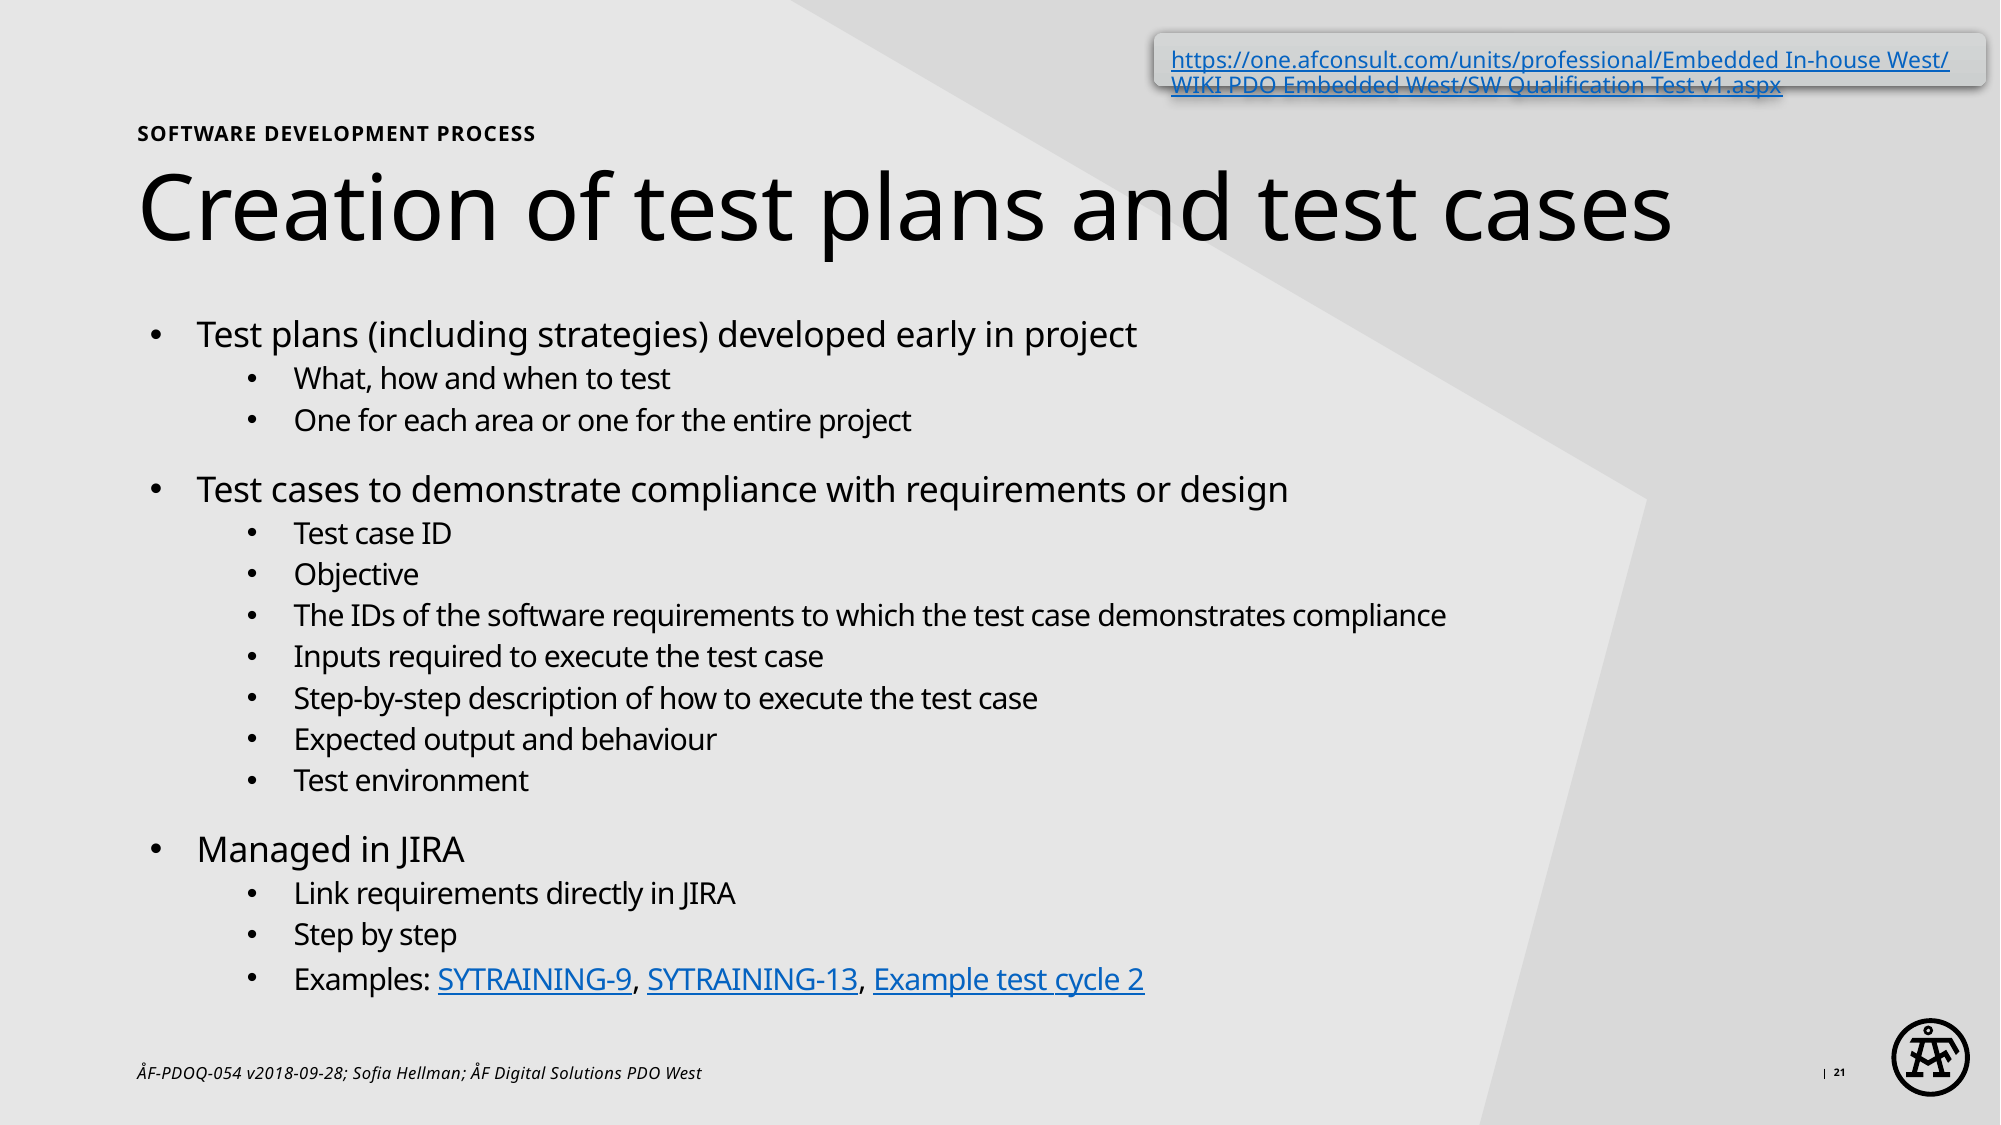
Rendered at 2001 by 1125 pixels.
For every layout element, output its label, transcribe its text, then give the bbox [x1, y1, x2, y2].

slide_number 21 [1814, 1057, 1846, 1089]
text_box https://one.afconsult.com/units/professional/Embedded In-house West/WIKI PDO Embedded West/SW Qualification Test v1.aspx [1153, 32, 1987, 87]
title Creation of test plans and test cases [137, 157, 1986, 335]
list Software Development Process [137, 73, 1000, 146]
list Test plans (including strategies) developed early in project What, how and when to test One for each area or one for the entire project Test cases to demonstrate compliance with requirements or design Test case ID Objective The IDs of the software requirements to which the test case demonstrates compliance Inputs required to execute the test case Step-by-step description of how to execute the test case Expected output and behaviour Test environment Managed in JIRA Link requirements directly in JIRA Step by step Examples: SYTRAINING-9, SYTRAINING-13, Example test cycle 2 [137, 335, 1481, 954]
footer ÅF-PDOQ-054 v2018-09-28; Sofia Hellman; ÅF Digital Solutions PDO West [137, 1057, 1814, 1089]
